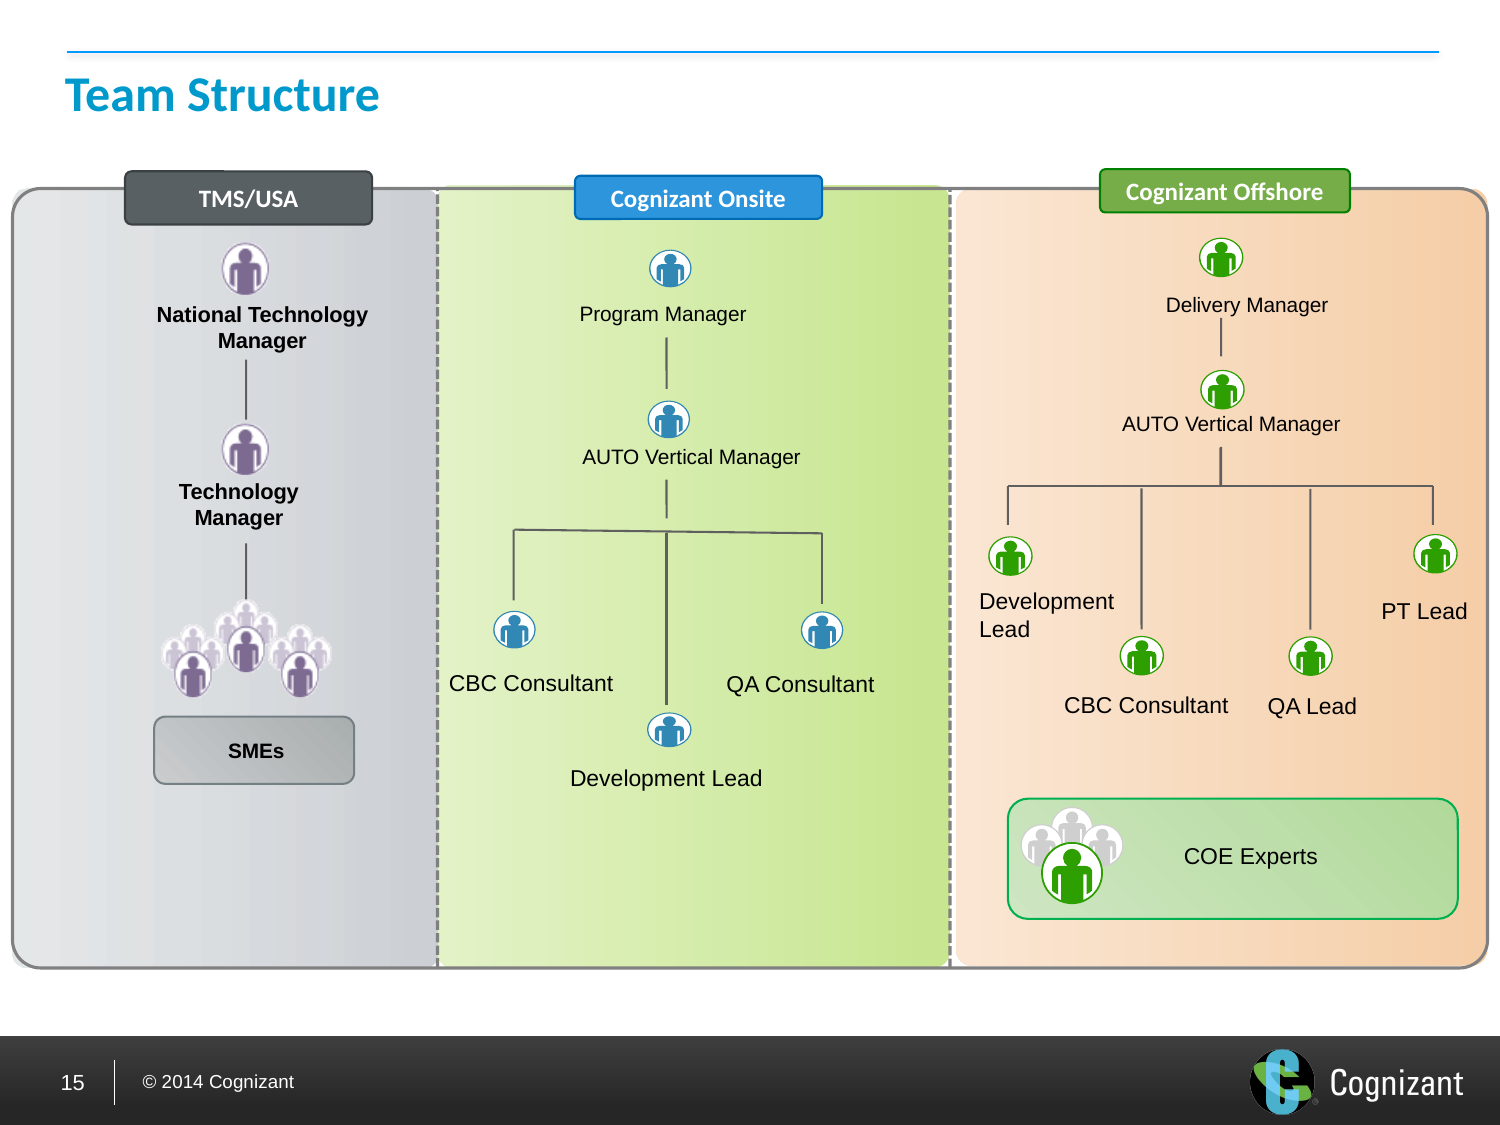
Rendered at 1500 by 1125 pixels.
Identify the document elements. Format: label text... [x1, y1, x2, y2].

picture [492, 610, 537, 649]
text_box Development Lead [964, 579, 1142, 650]
text_box AUTO Vertical Manager [1100, 395, 1363, 450]
text_box [153, 714, 355, 722]
text_box [12, 188, 28, 204]
text_box CBC Consultant [434, 660, 629, 703]
picture [219, 421, 271, 478]
text_box [12, 953, 27, 968]
picture [1198, 237, 1244, 278]
picture [987, 535, 1034, 577]
picture [1412, 533, 1459, 574]
text_box TMS/USA [124, 171, 373, 225]
picture [1119, 635, 1165, 676]
text_box SMEs [112, 722, 400, 778]
text_box [10, 186, 1490, 971]
picture [800, 610, 844, 650]
text_box COE Experts [1142, 834, 1366, 877]
text_box National Technology Manager [124, 297, 400, 357]
text_box Cognizant Onsite [575, 175, 823, 219]
text_box CBC Consultant [1049, 683, 1244, 726]
text_box QA Lead [1252, 683, 1373, 727]
picture [1250, 1049, 1463, 1115]
picture [1287, 635, 1334, 677]
text_box Development Lead [555, 755, 778, 799]
picture [1020, 806, 1125, 905]
text_box Technology Manager [126, 474, 352, 534]
picture [646, 711, 692, 748]
text_box Program Manager [513, 287, 813, 338]
picture [219, 241, 271, 297]
text_box AUTO Vertical Manager [545, 433, 838, 479]
picture [647, 400, 691, 439]
text_box Cognizant Offshore [1100, 169, 1351, 213]
text_box Delivery Manager [1106, 279, 1388, 330]
slide_number 15 [27, 1045, 100, 1118]
picture [160, 598, 335, 701]
text_box [153, 778, 356, 786]
picture [1199, 369, 1246, 410]
title Team Structure [49, 54, 1438, 154]
text_box QA Consultant [711, 662, 890, 705]
text_box [1005, 796, 1460, 921]
picture [648, 249, 692, 288]
text_box PT Lead [1366, 589, 1483, 632]
